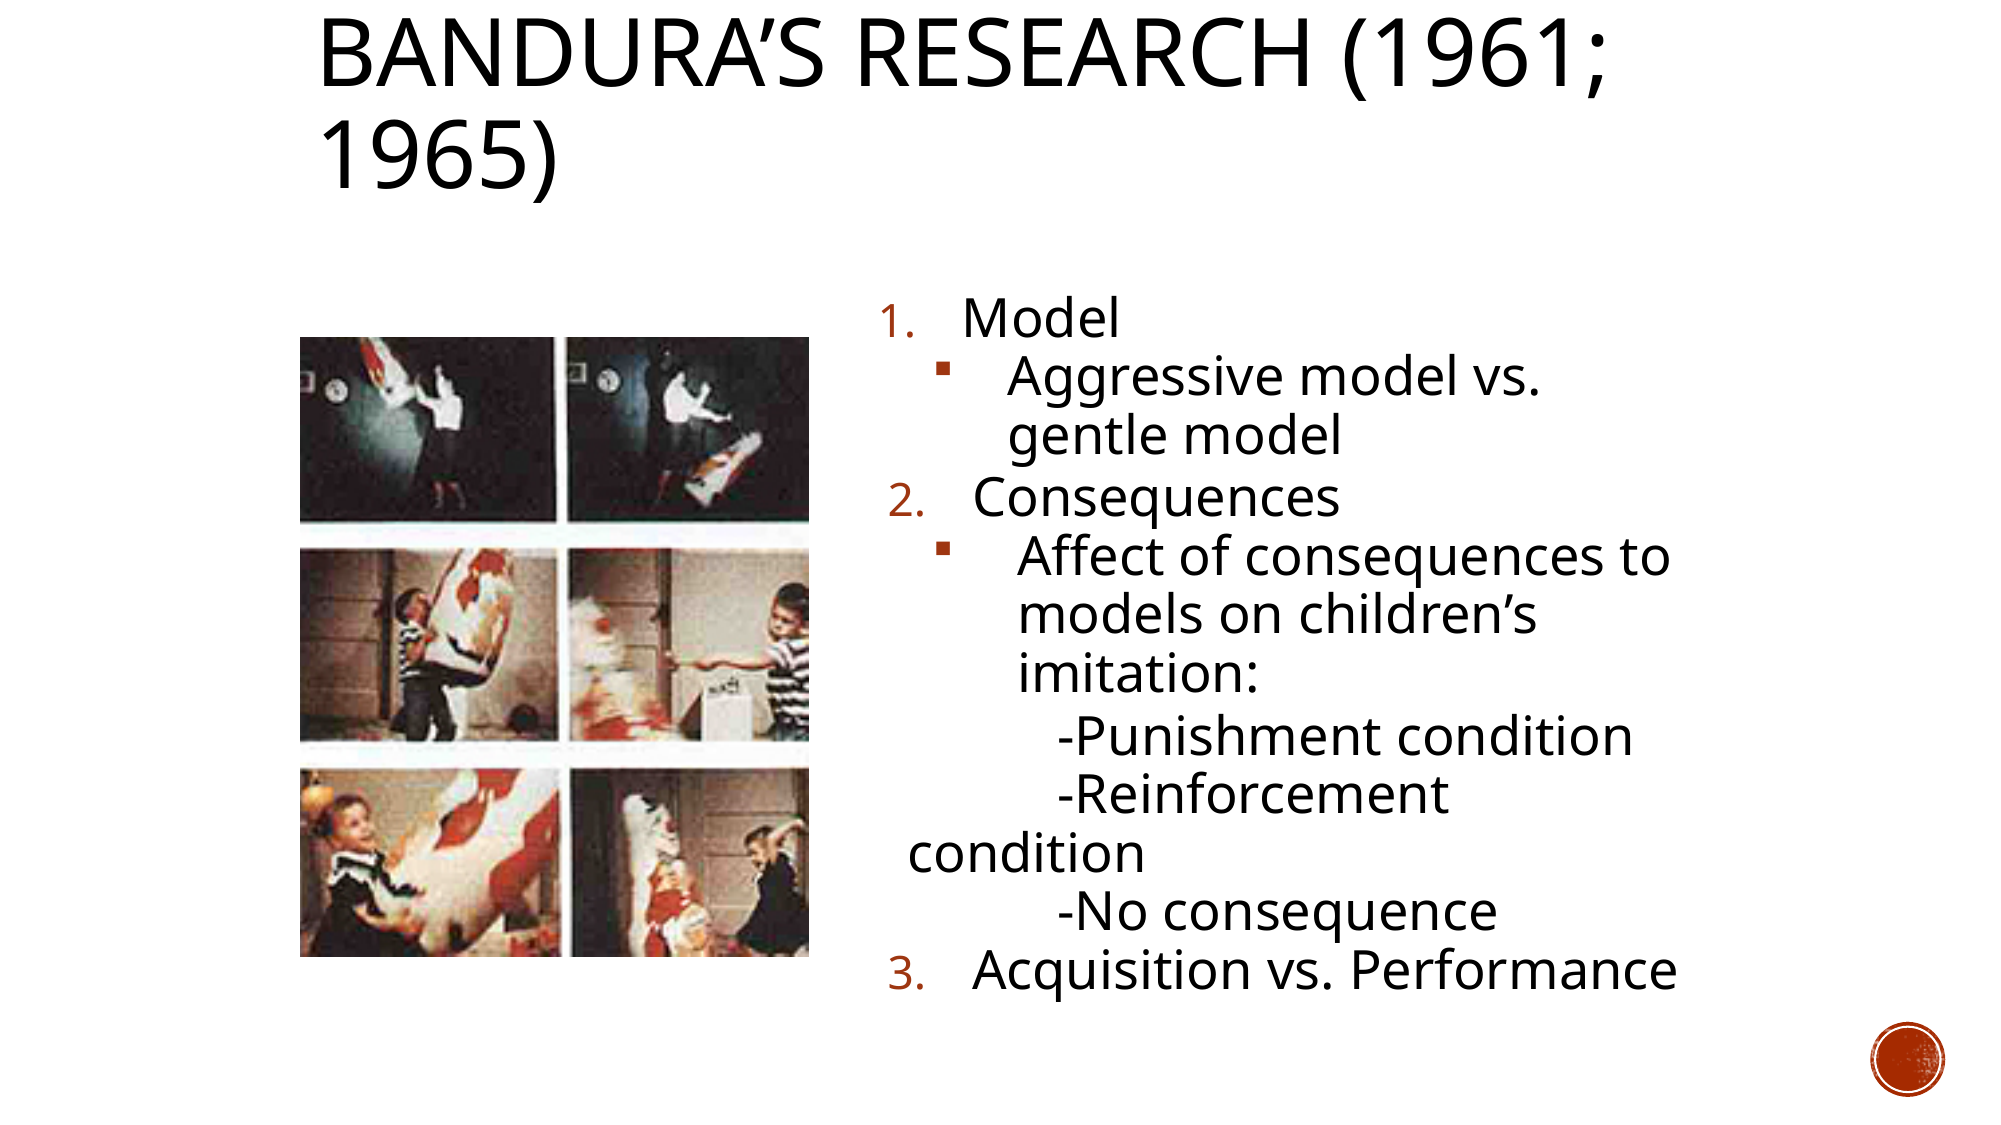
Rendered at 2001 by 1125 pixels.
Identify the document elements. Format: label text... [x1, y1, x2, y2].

title Bandura’s Research (1961; 1965) [300, 0, 1713, 217]
list Model Aggressive model vs. gentle model Consequences Affect of consequences to models on children’s imitation: -Punishment condition -Reinforcement condition -No consequence Acquisition vs. Performance [862, 282, 1713, 1121]
picture [300, 337, 809, 957]
